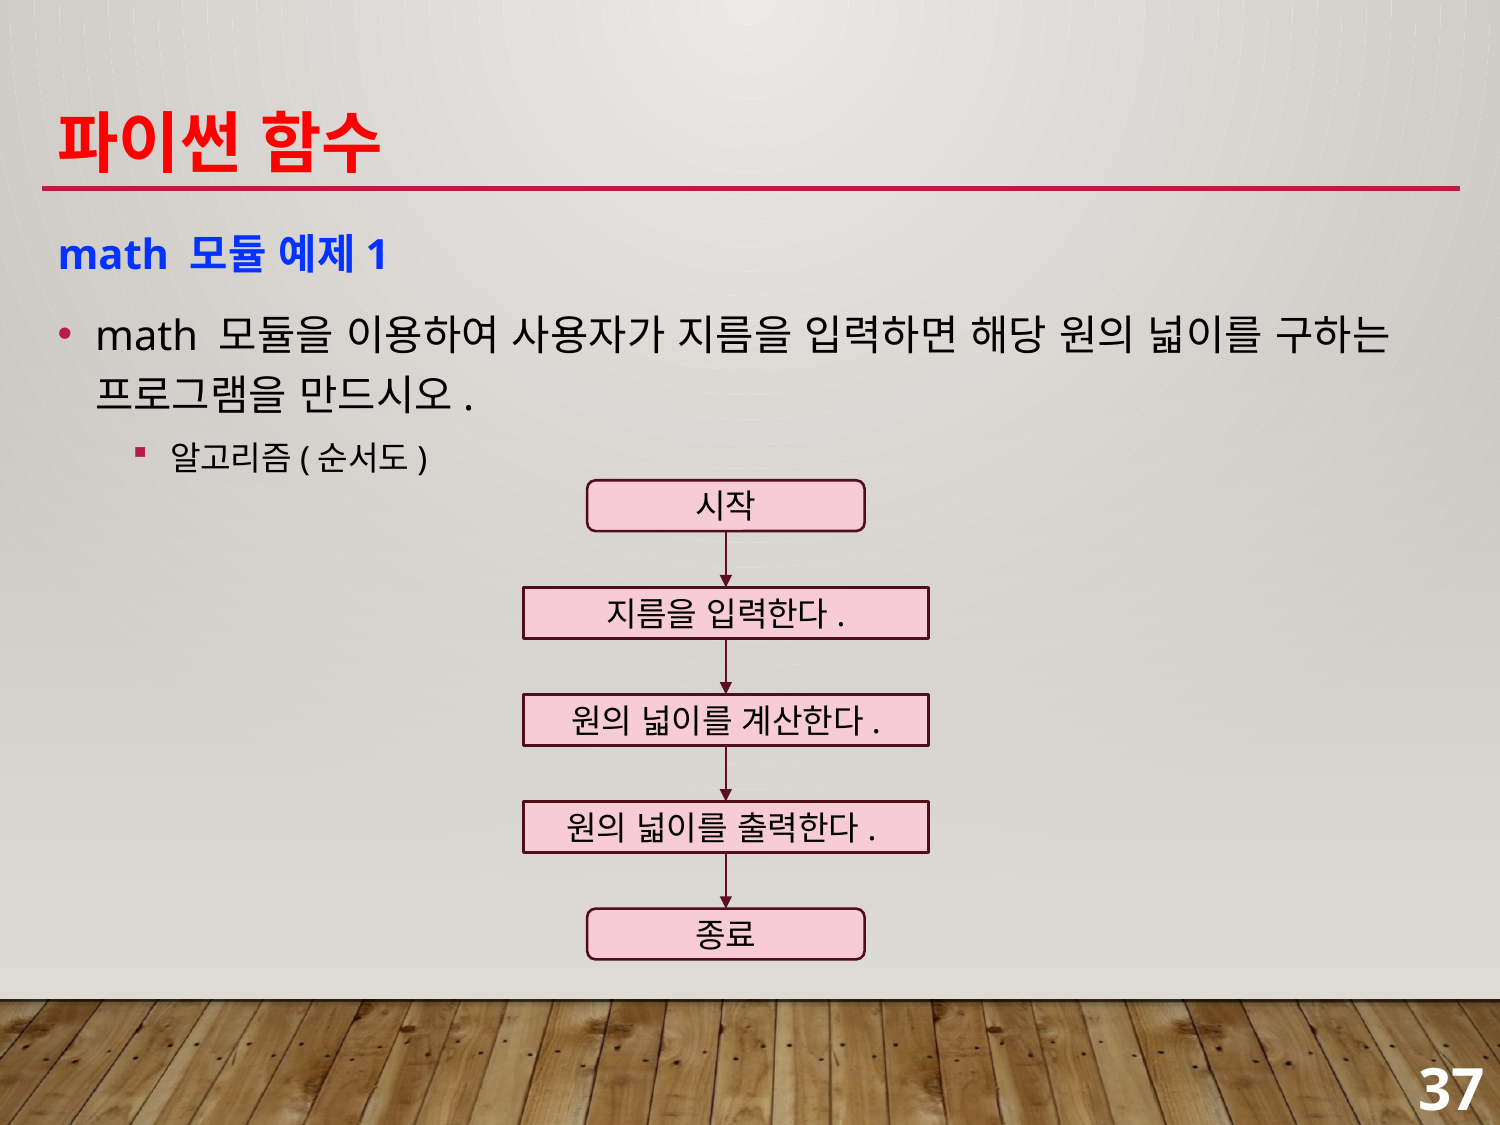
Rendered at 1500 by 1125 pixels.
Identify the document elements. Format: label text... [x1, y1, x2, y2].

list math 모듈 예제1 math 모듈을 이용하여 사용자가 지름을 입력하면 해당 원의 넓이를 구하는 프로그램을 만드시오. 알고리즘(순서도) [42, 210, 1461, 993]
picture [0, 999, 1500, 1125]
title 파이썬 함수 [42, 16, 1461, 189]
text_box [523, 480, 929, 960]
